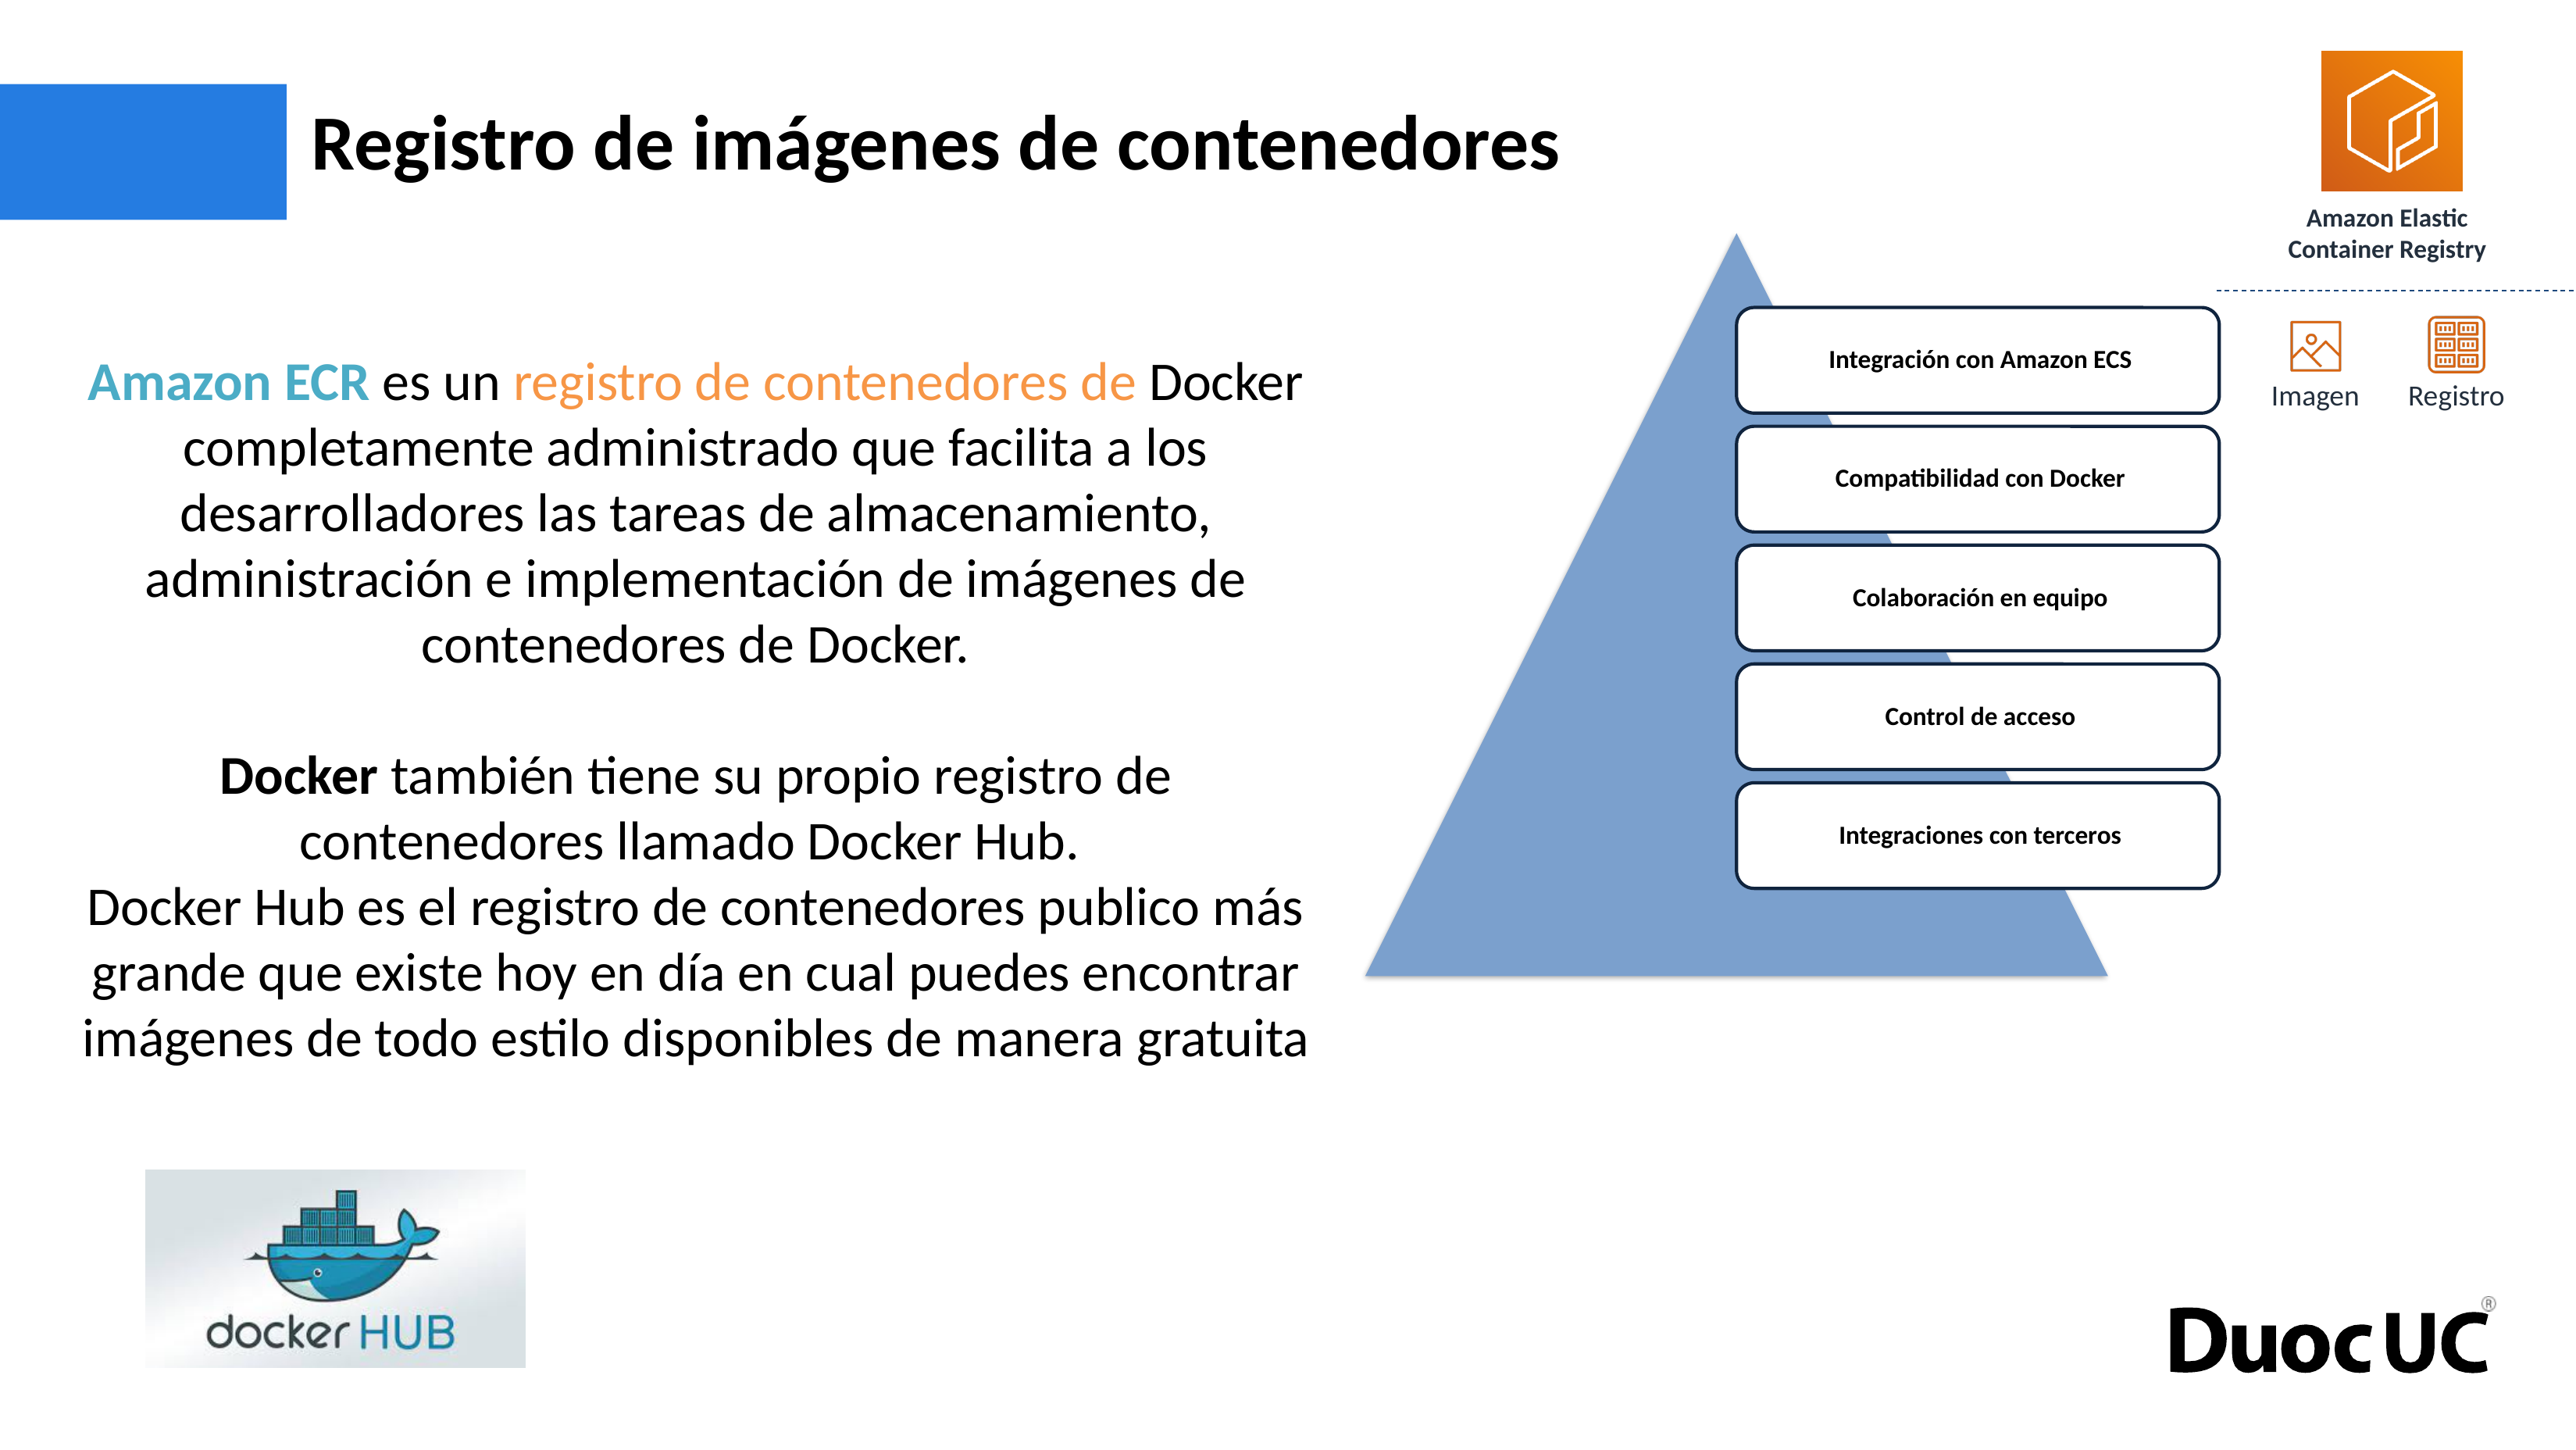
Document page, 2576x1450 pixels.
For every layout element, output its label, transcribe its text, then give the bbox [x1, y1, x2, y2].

picture [2481, 1296, 2496, 1312]
picture [145, 1170, 526, 1368]
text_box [1339, 233, 2246, 977]
text_box Amazon ECR es un registro de contenedores de Docker completamente administrado que facilita a los desarrolladores las tareas de almacenamiento, administración e implementación de imágenes de contenedores de Docker. Docker también tiene su propio registro de contenedores llamado Docker Hub. Docker Hub es el registro de contenedores publico más grande que existe hoy en día en cual puedes encontrar imágenes de todo estilo disponibles de manera gratuita [77, 345, 1315, 1088]
title Registro de imágenes de contenedores [311, 91, 2212, 187]
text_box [2216, 50, 2576, 420]
